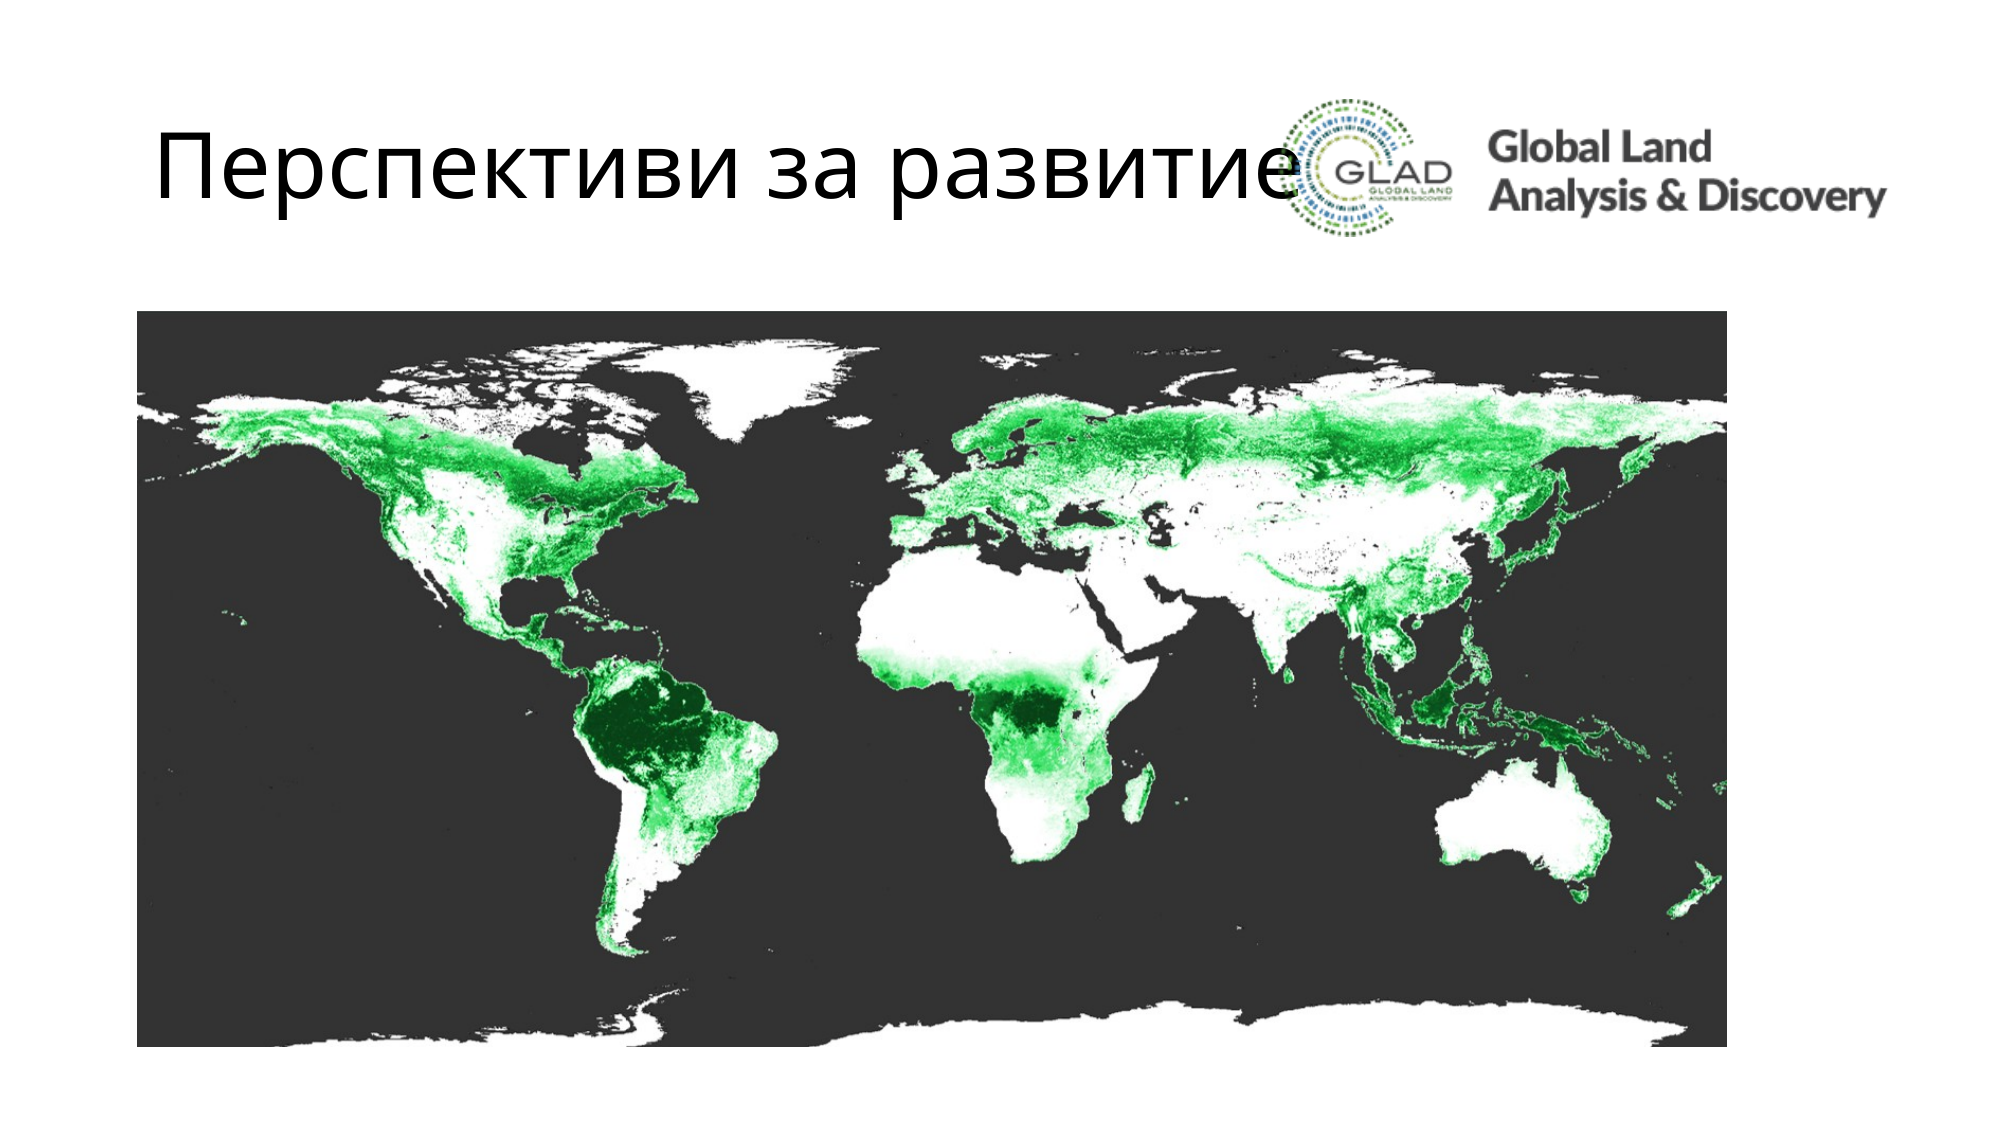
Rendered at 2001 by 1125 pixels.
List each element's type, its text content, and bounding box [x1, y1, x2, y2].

picture [137, 311, 1728, 1047]
title Перспективи за развитие [137, 59, 1863, 278]
picture [1276, 99, 1889, 238]
